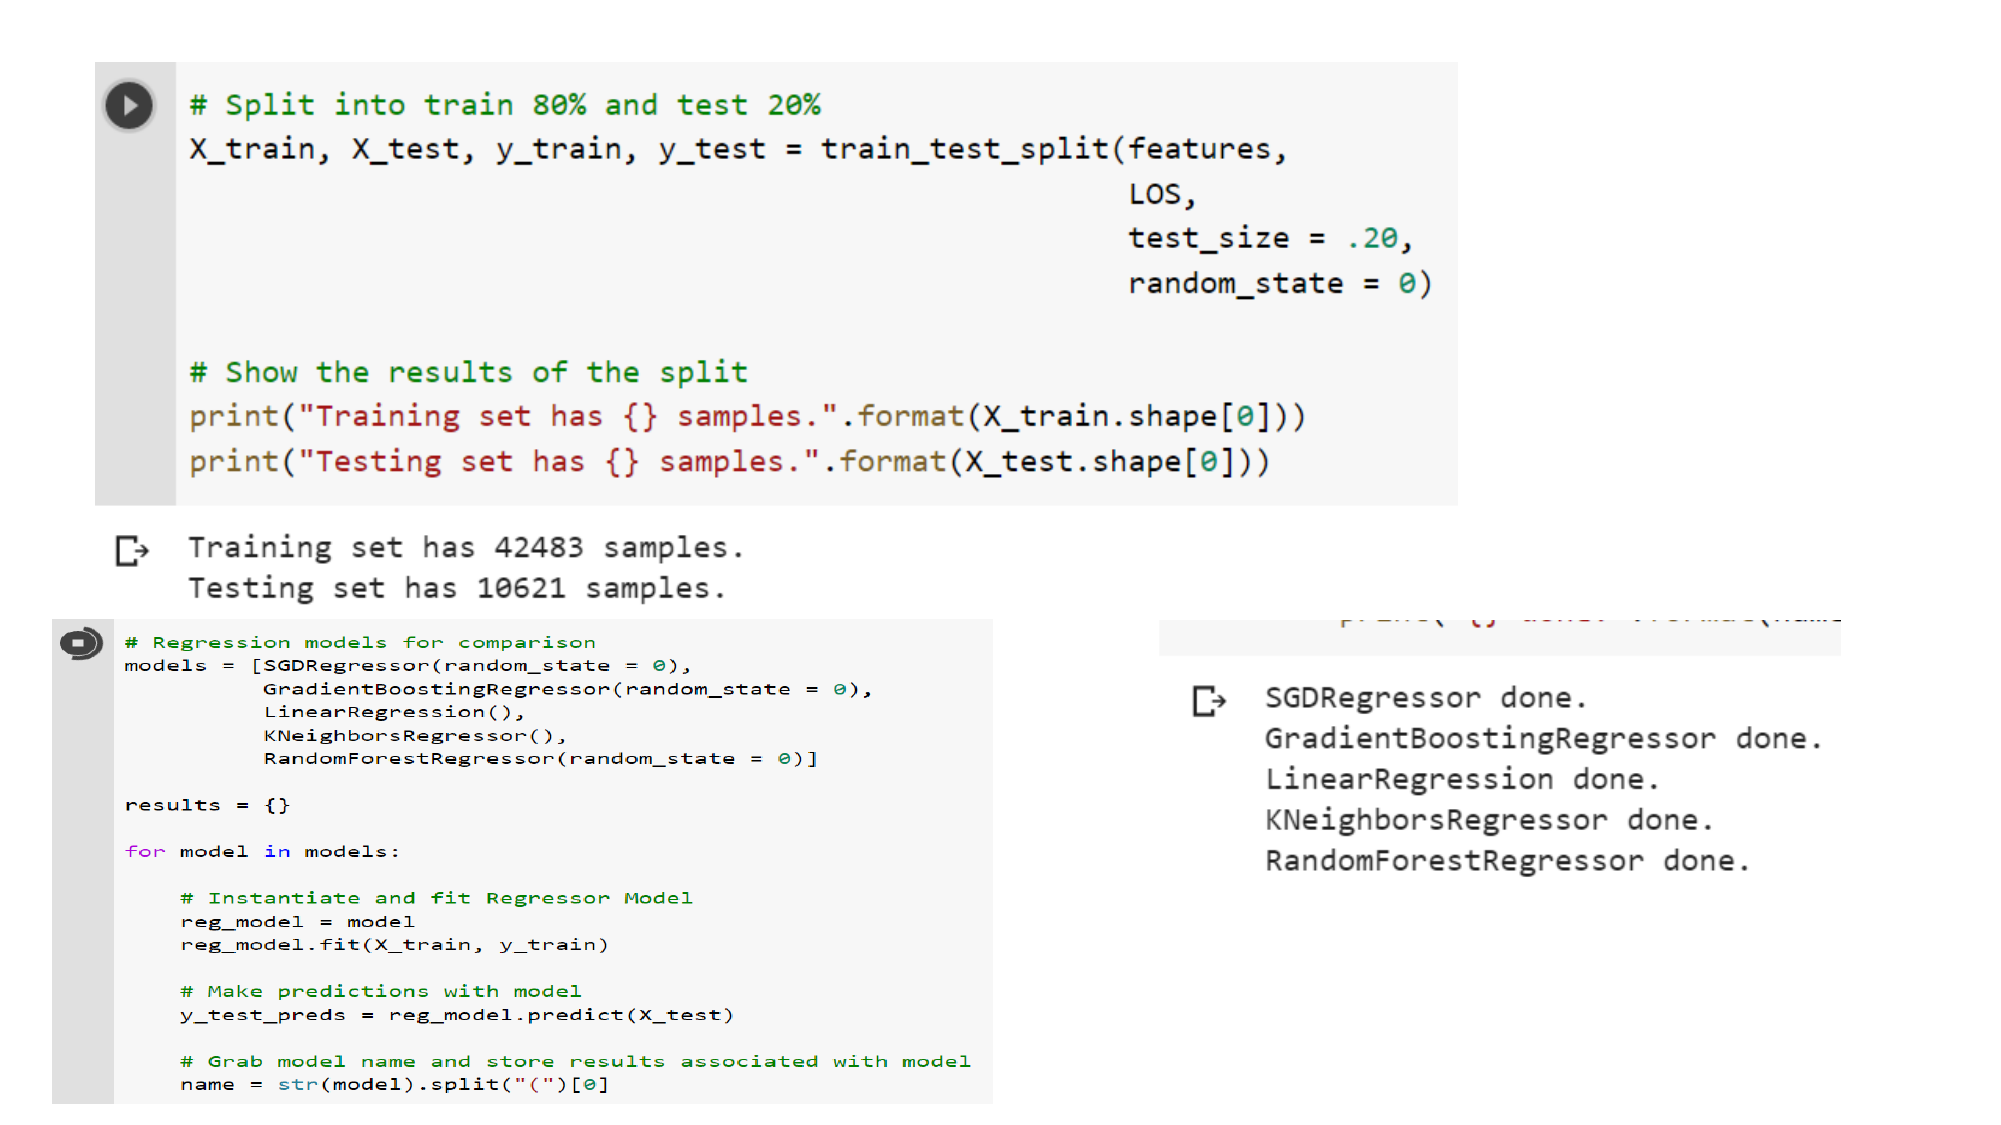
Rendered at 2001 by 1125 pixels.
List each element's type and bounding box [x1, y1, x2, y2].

picture [1158, 620, 1841, 888]
list [95, 62, 1458, 620]
picture [52, 619, 993, 1104]
